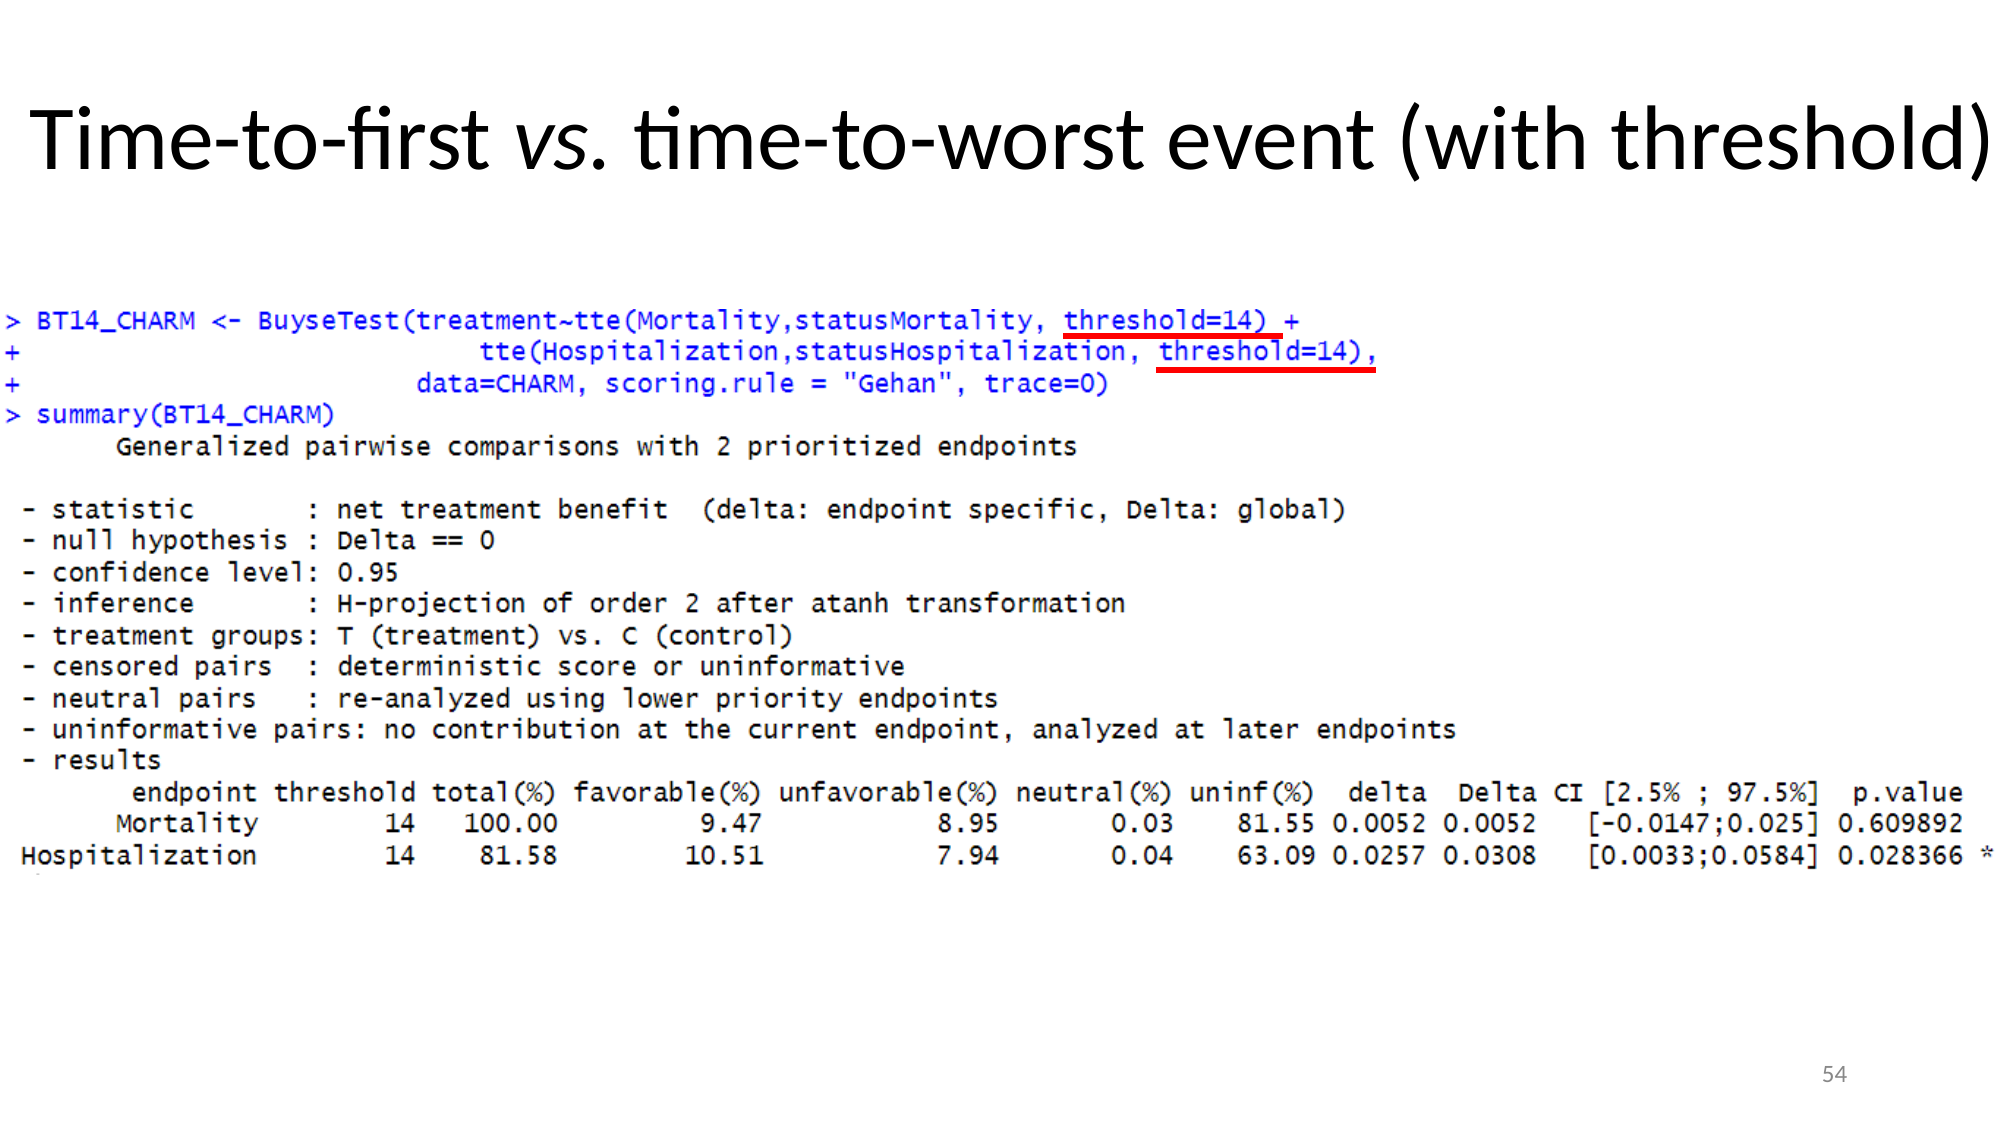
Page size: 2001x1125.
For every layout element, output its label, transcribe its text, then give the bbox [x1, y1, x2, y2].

slide_number ‹#› [1412, 1042, 1863, 1103]
picture [0, 309, 2000, 876]
title Time-to-first vs. time-to-worst event (with threshold) [14, 30, 2000, 249]
